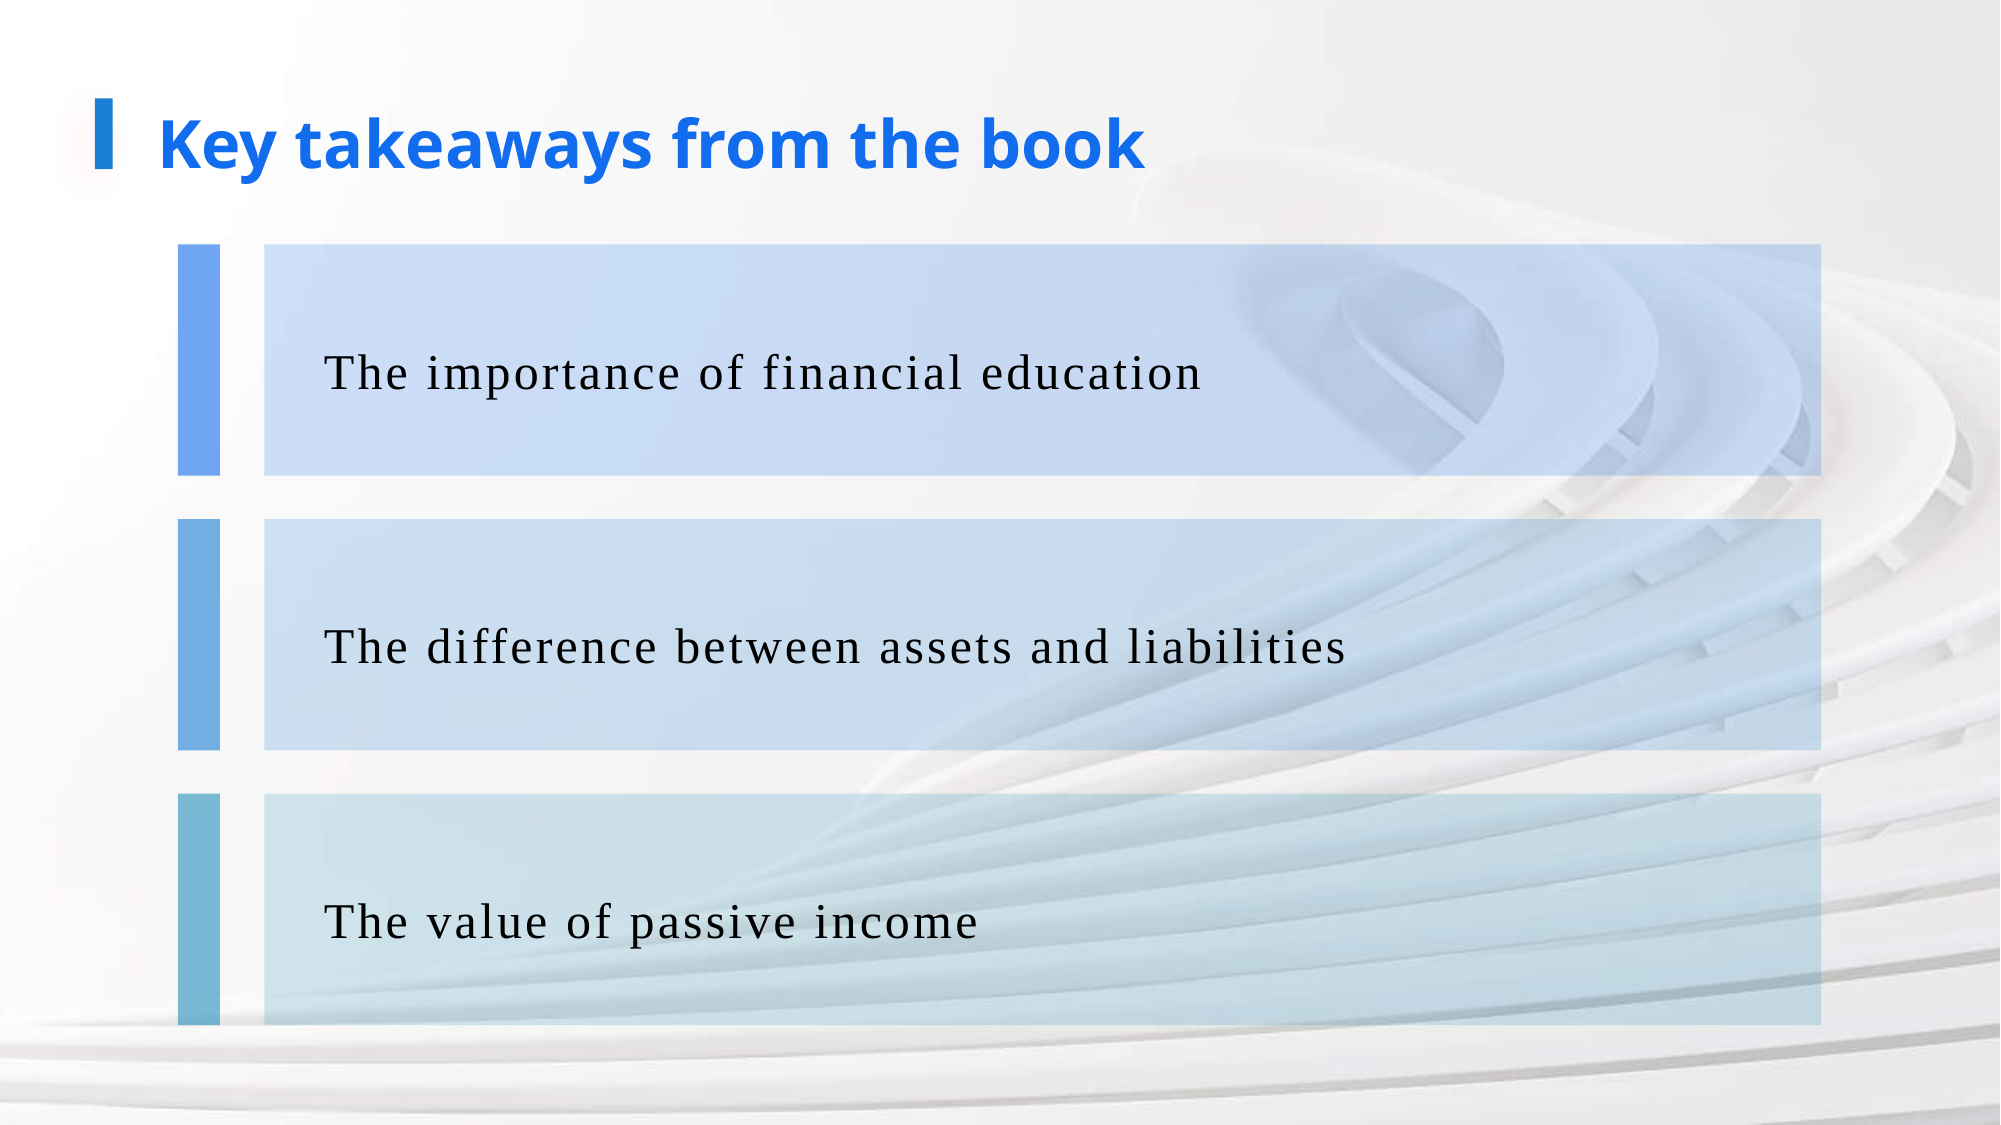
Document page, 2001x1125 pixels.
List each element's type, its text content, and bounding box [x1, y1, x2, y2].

text_box The importance of financial education [308, 264, 1799, 456]
text_box [177, 518, 221, 751]
text_box [177, 793, 221, 1026]
text_box [263, 518, 1822, 751]
text_box [263, 793, 1822, 1026]
text_box The difference between assets and liabilities [308, 539, 1799, 731]
title Key takeaways from the book [142, 85, 1900, 182]
text_box [263, 243, 1822, 477]
text_box The value of passive income [308, 813, 1799, 1006]
picture [0, 0, 2000, 1125]
text_box [177, 243, 221, 477]
